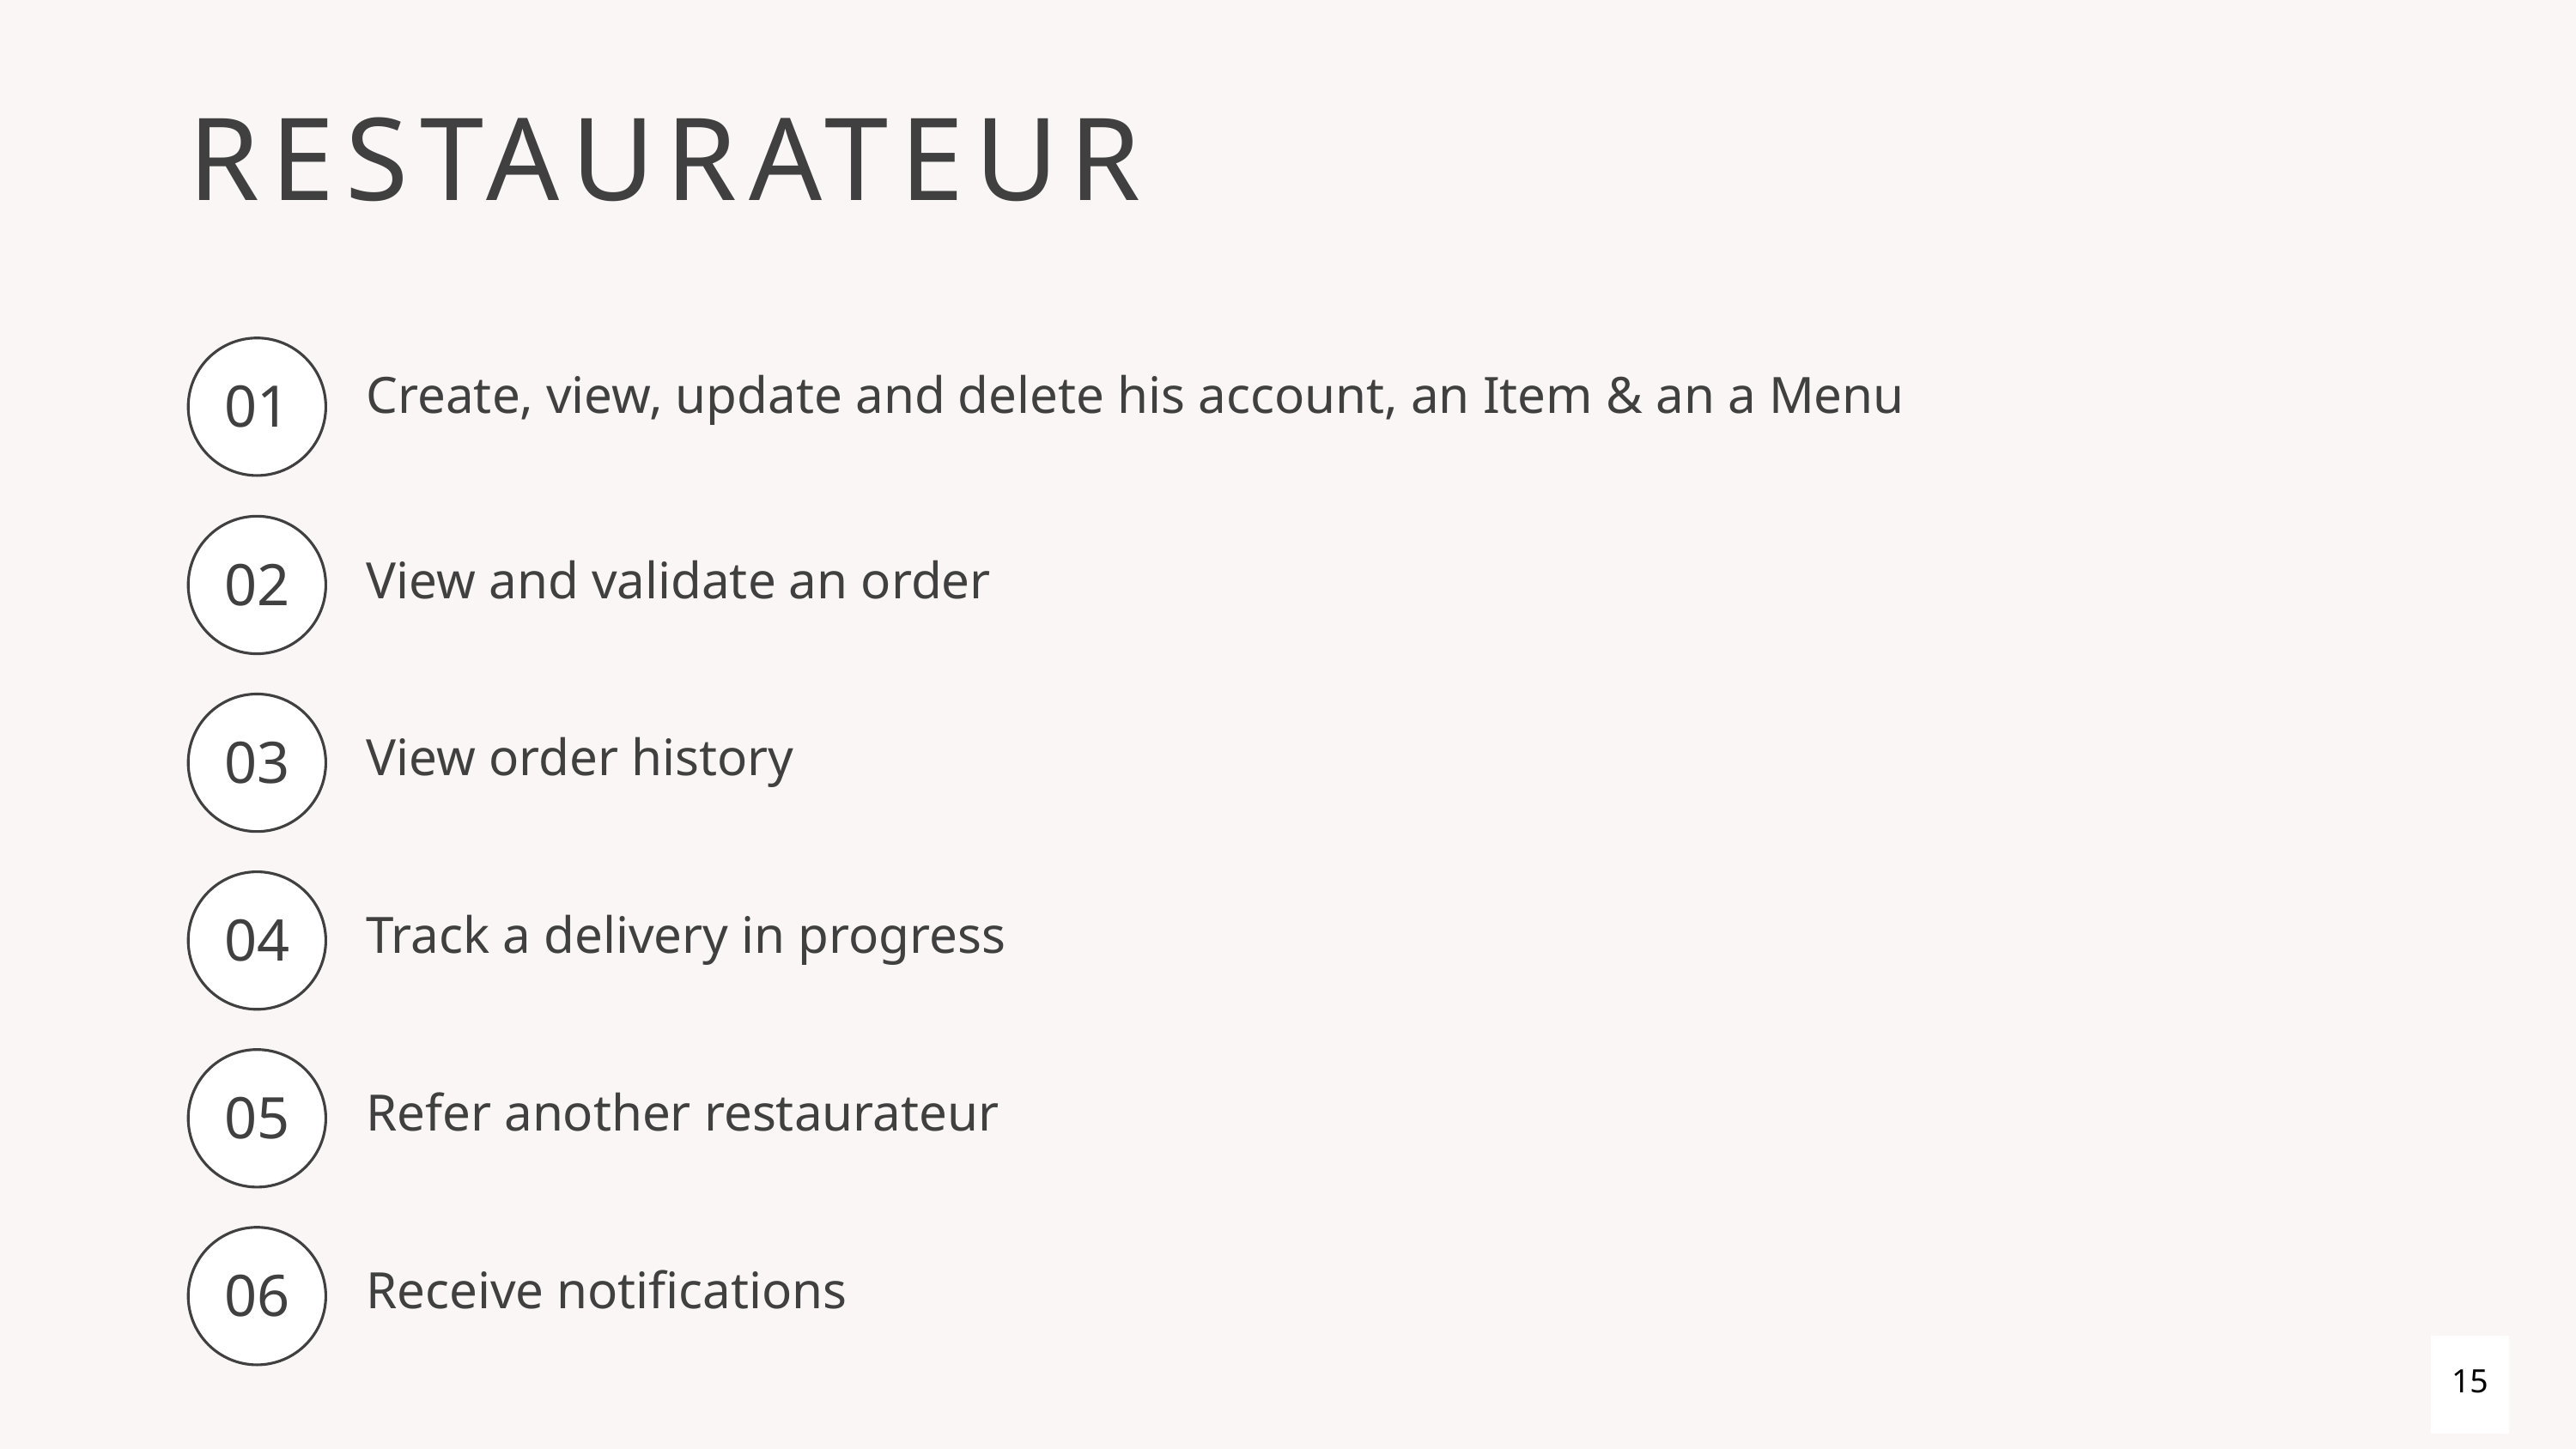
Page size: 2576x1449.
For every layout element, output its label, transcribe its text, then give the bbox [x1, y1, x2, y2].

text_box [187, 1227, 326, 1366]
text_box Track a delivery in progress [366, 913, 1117, 964]
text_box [187, 871, 326, 1009]
text_box Receive notifications [366, 1269, 933, 1319]
text_box Create, view, update and delete his account, an Item & an a Menu [366, 398, 2166, 424]
text_box RESTAURATEUR [188, 108, 1617, 223]
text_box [187, 1049, 326, 1188]
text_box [187, 337, 326, 476]
text_box Refer another restaurateur [366, 1091, 1077, 1142]
text_box View order history [366, 736, 877, 786]
text_box View and validate an order [366, 558, 1236, 609]
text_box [187, 516, 326, 654]
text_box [187, 694, 326, 832]
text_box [2431, 1335, 2509, 1434]
